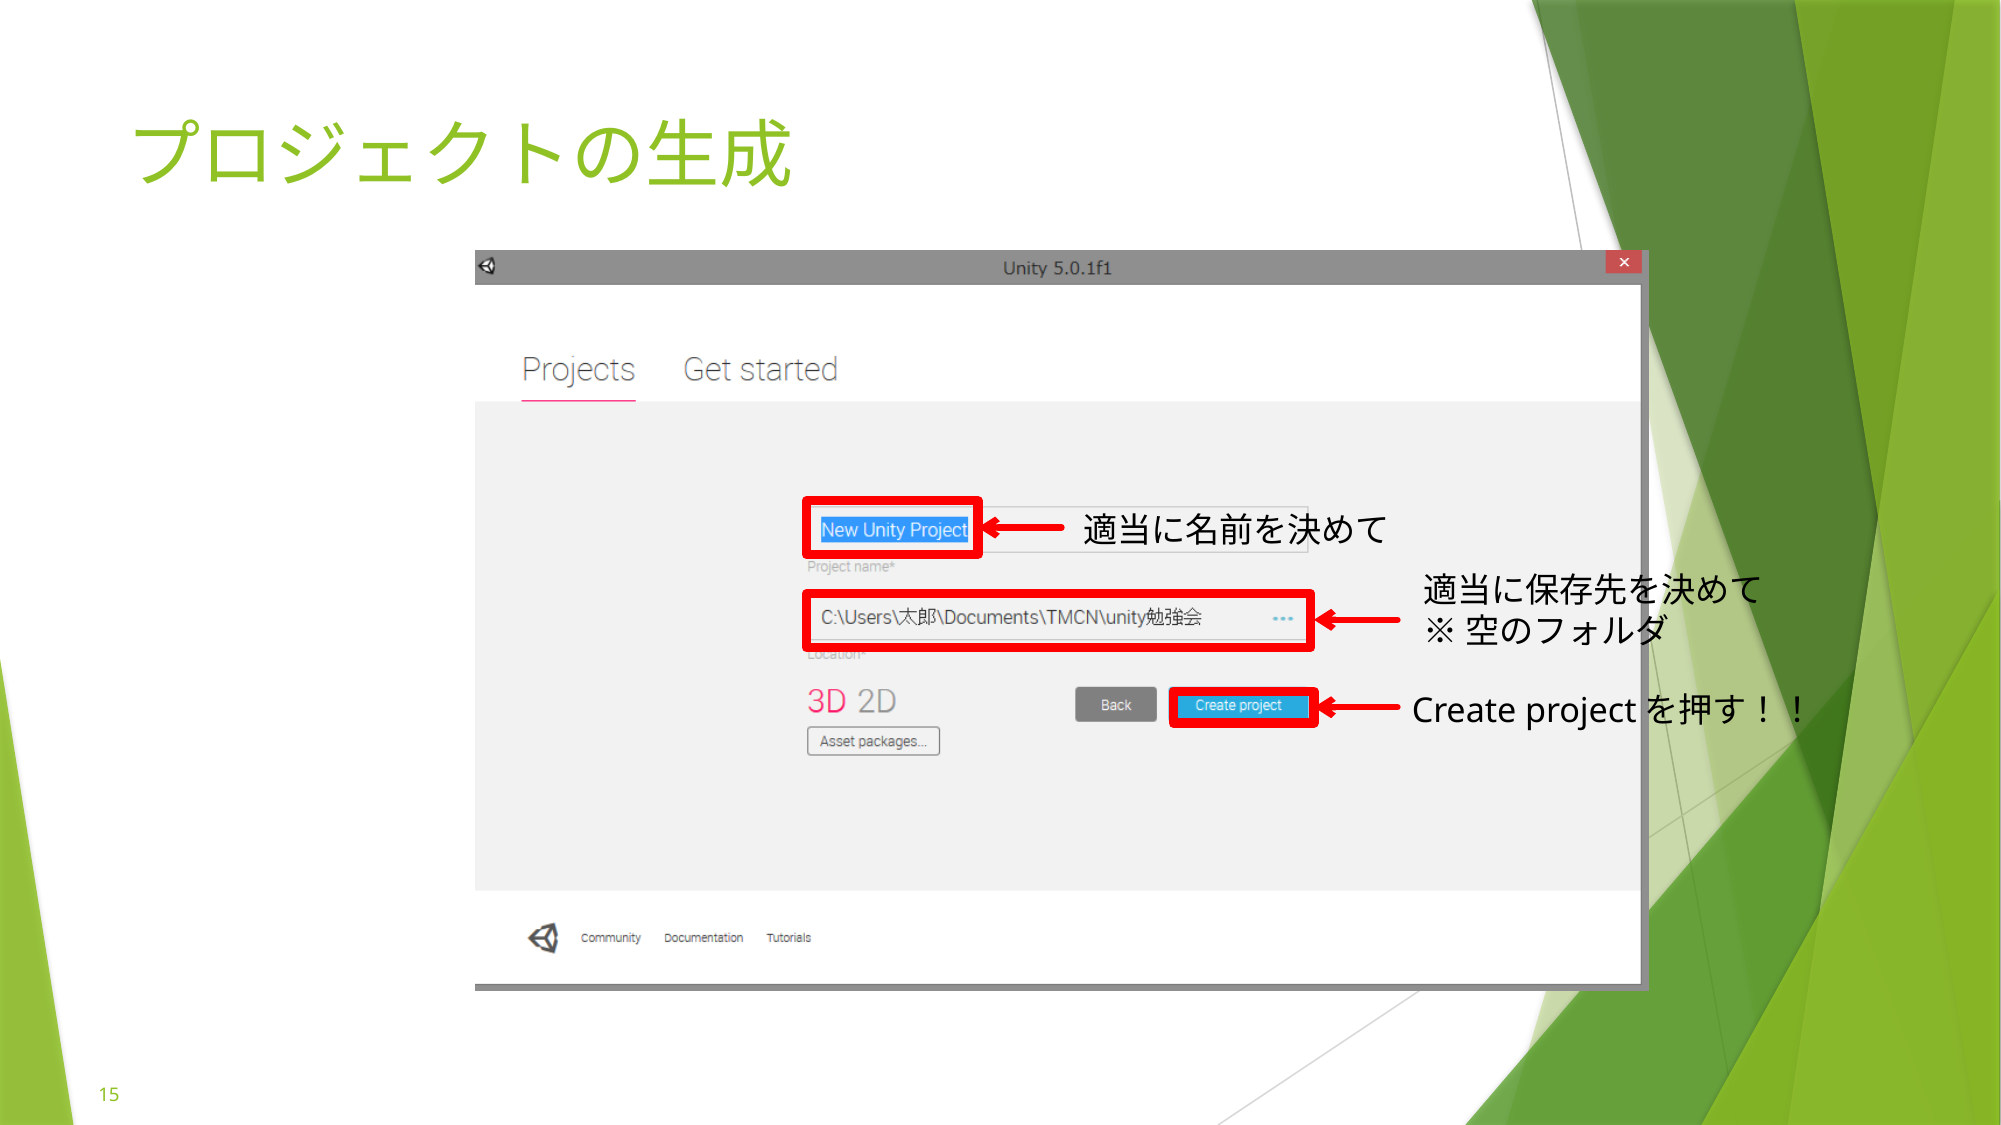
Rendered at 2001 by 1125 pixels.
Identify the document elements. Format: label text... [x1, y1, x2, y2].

title プロジェクトの生成 [111, 99, 1522, 204]
picture [474, 249, 1649, 992]
text_box 適当に保存先を決めて ※空のフォルダ [1654, 561, 1779, 658]
text_box Create projectを押す！！ [1654, 680, 1830, 737]
slide_number 15 [22, 1065, 135, 1125]
